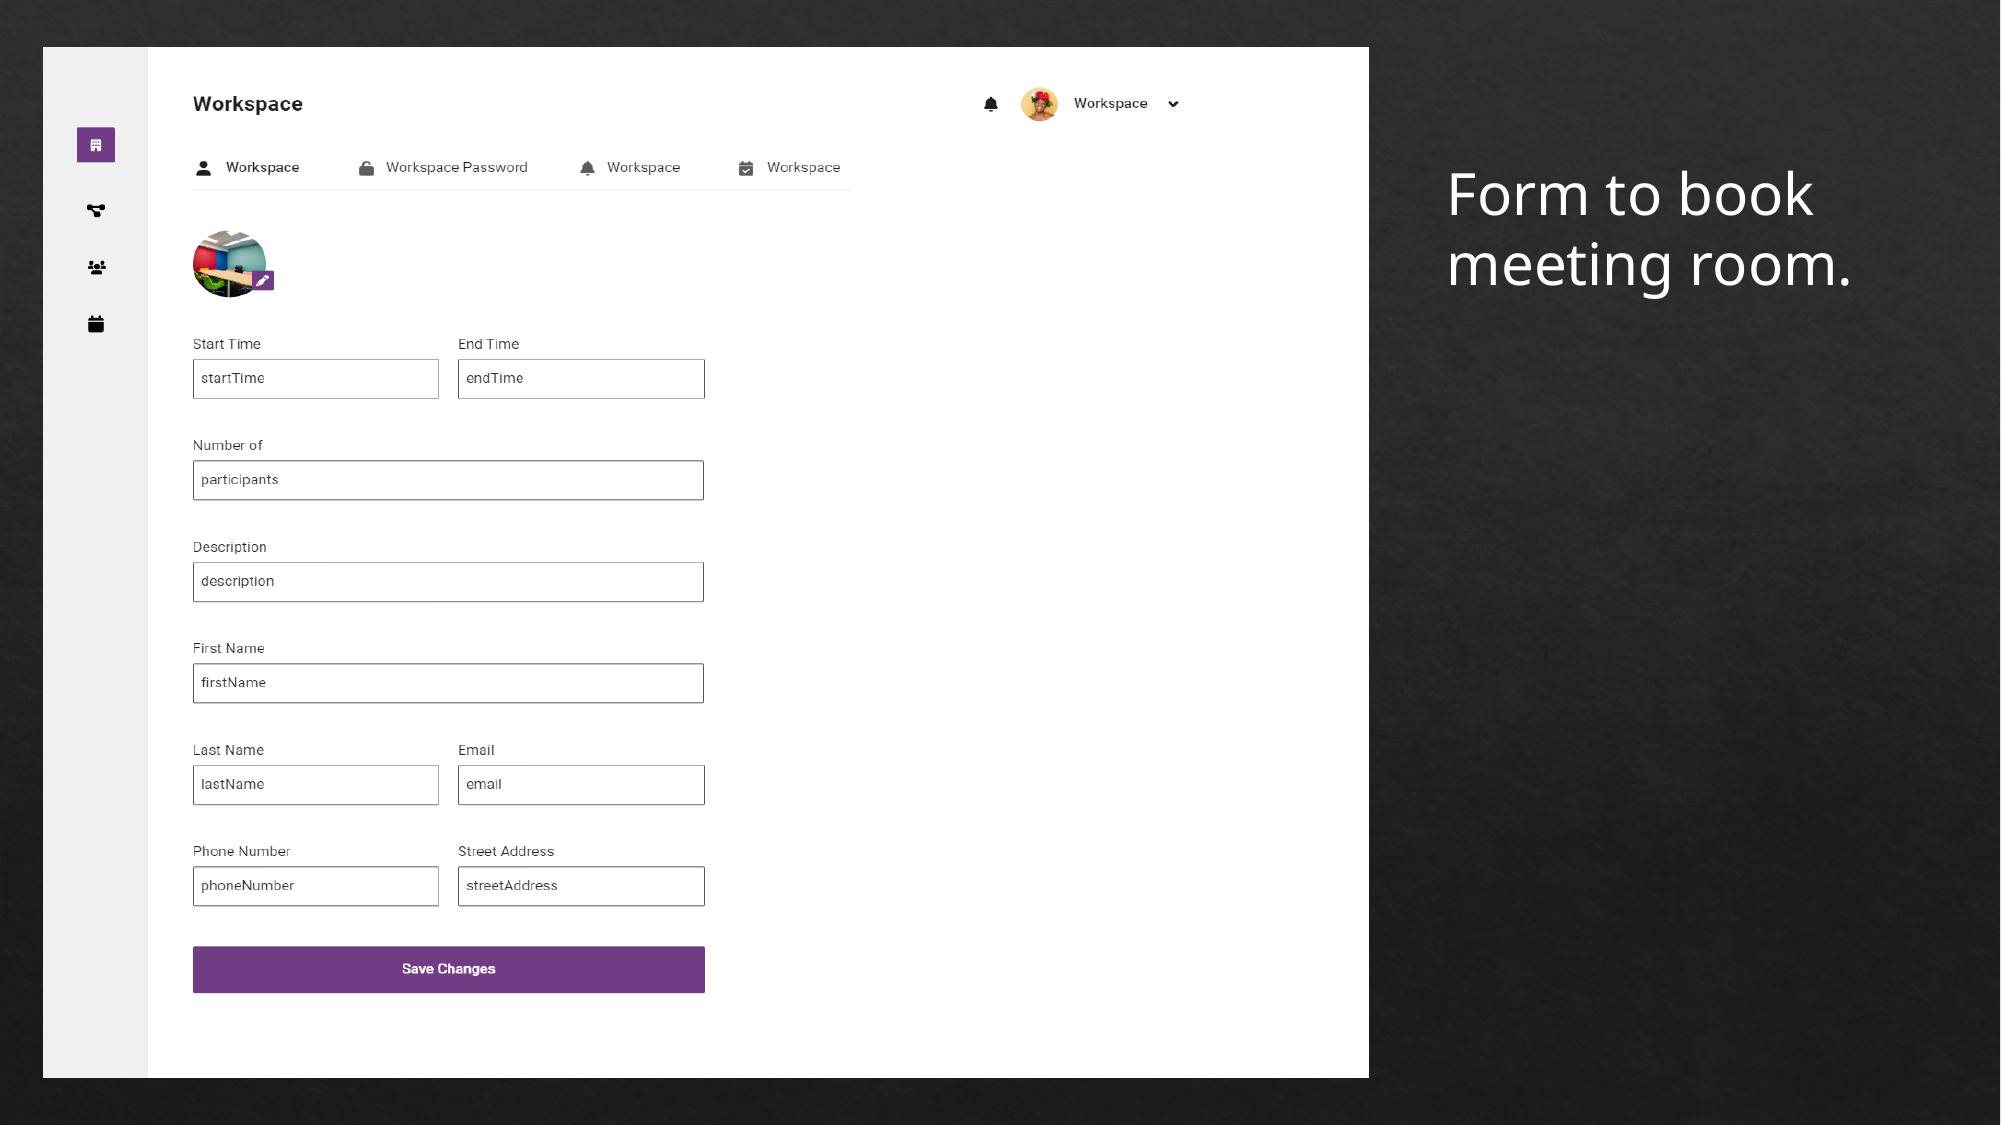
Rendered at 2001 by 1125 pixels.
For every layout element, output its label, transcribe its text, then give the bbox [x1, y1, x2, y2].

picture [42, 47, 1370, 1078]
text_box Form to book meeting room. [1432, 149, 1950, 305]
